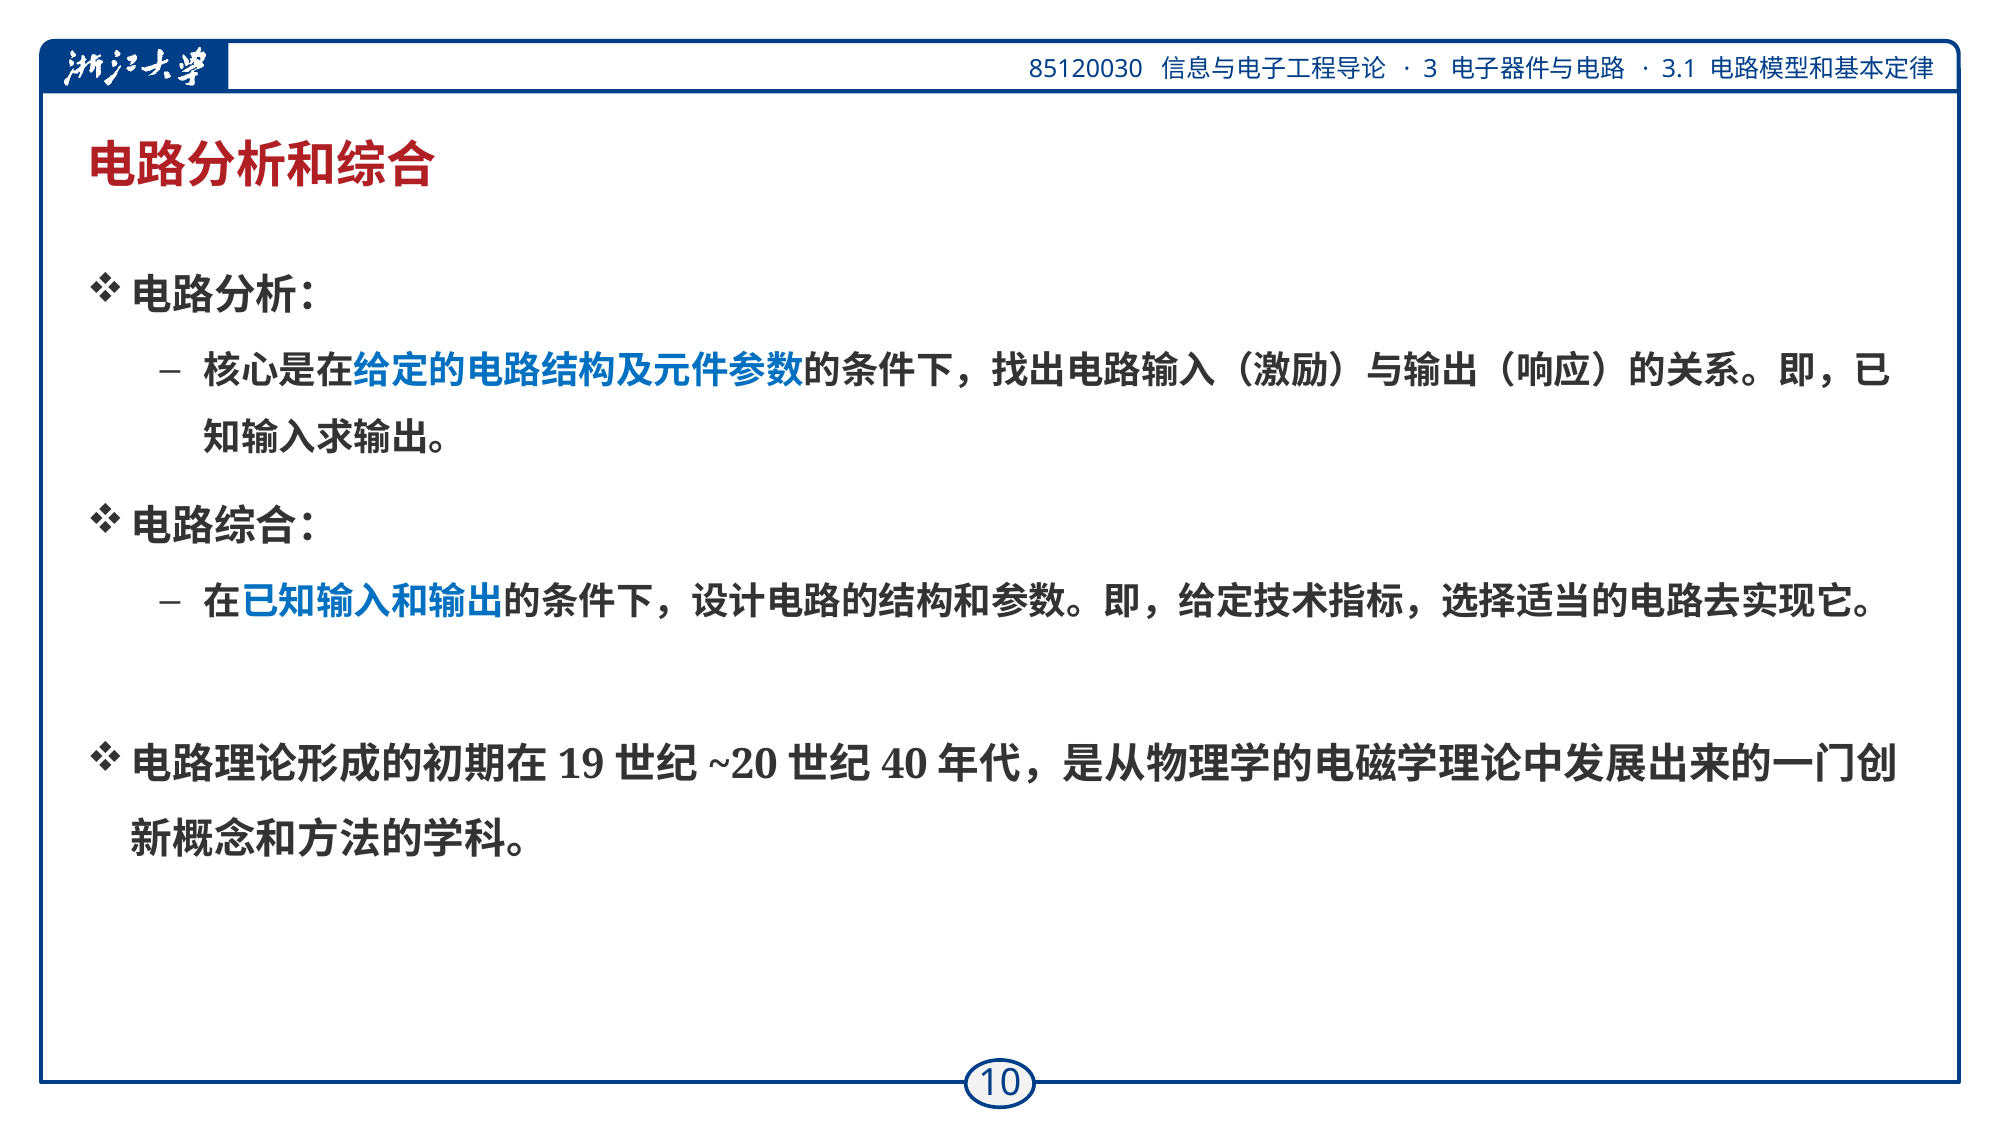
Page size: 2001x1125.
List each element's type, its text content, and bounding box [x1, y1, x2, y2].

picture [55, 39, 215, 91]
list 电路分析： 核心是在给定的电路结构及元件参数的条件下，找出电路输入（激励）与输出（响应）的关系。即，已知输入求输出。 电路综合： 在已知输入和输出的条件下，设计电路的结构和参数。即，给定技术指标，选择适当的电路去实现它。 电路理论形成的初期在19世纪~20世纪40年代，是从物理学的电磁学理论中发展出来的一门创新概念和方法的学科。 [72, 235, 1926, 1045]
title 电路分析和综合 [72, 125, 1926, 198]
